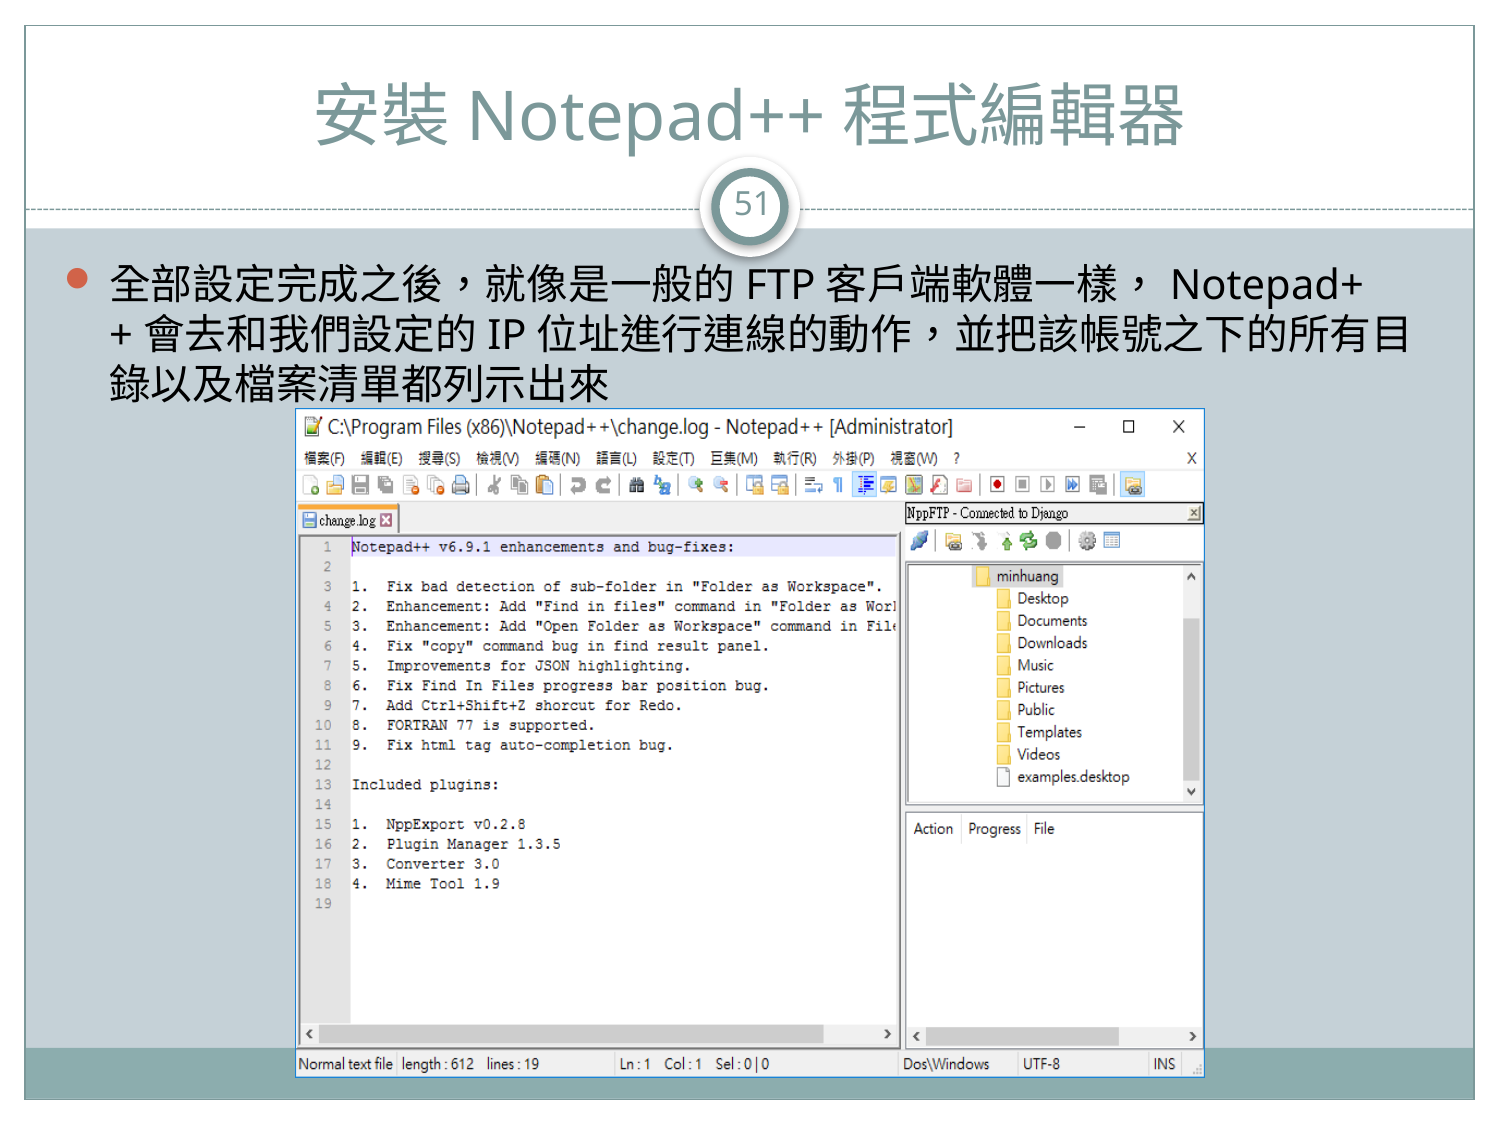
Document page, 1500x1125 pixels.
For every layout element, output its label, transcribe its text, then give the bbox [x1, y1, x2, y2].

title 安裝Notepad++程式編輯器 [49, 37, 1450, 162]
slide_number 51 [715, 168, 791, 241]
list 全部設定完成之後，就像是一般的FTP客戶端軟體一樣，Notepad++會去和我們設定的IP位址進行連線的動作，並把該帳號之下的所有目錄以及檔案清單都列示出來 [49, 250, 1445, 1001]
picture [294, 408, 1205, 1078]
